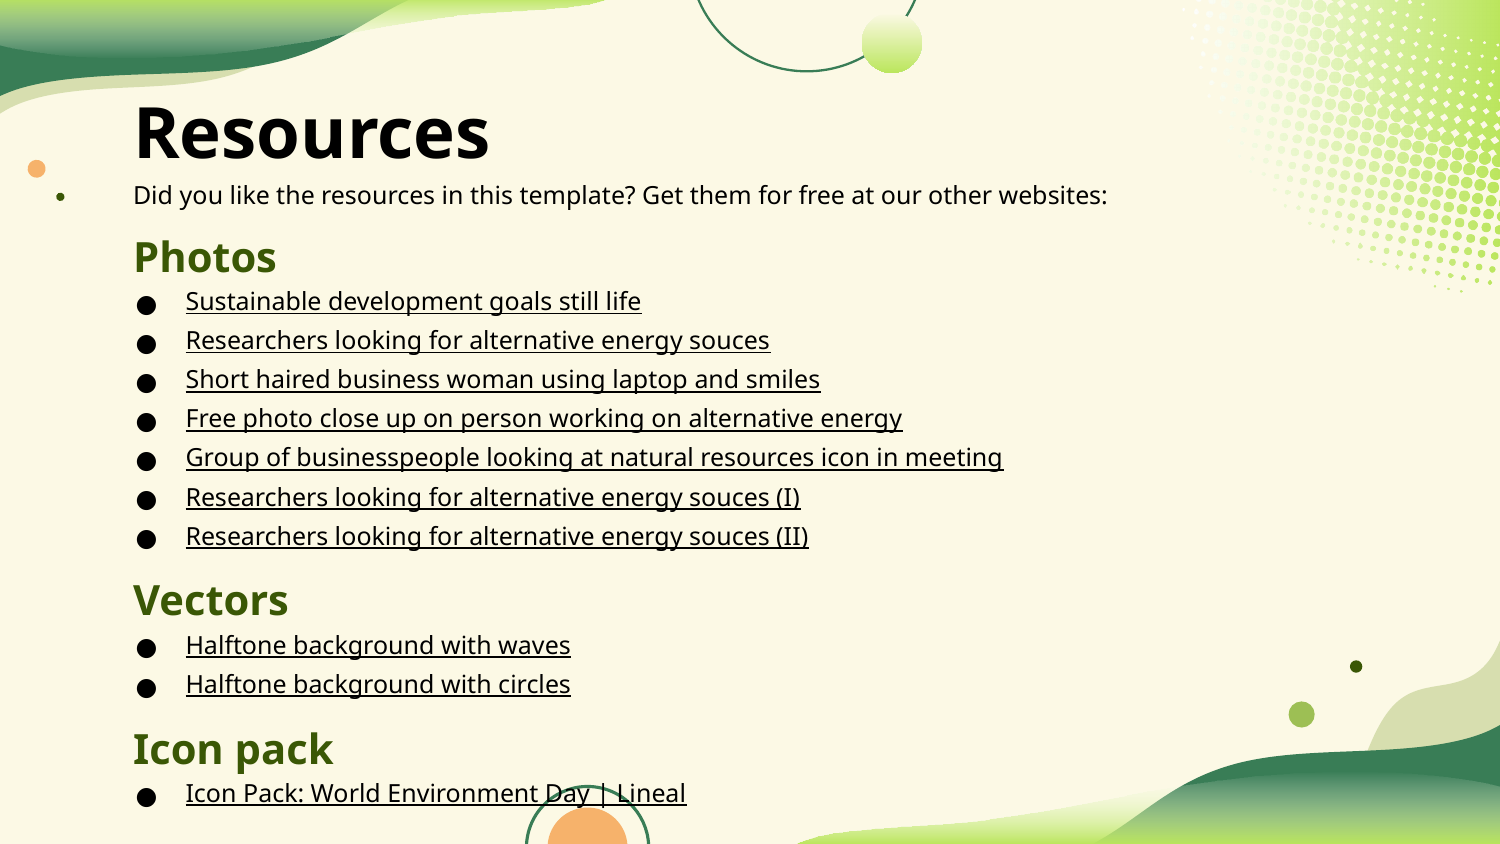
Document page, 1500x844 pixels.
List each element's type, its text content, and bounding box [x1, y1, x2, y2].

title Resources [118, 72, 1382, 164]
picture [1172, 0, 1500, 300]
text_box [1284, 658, 1365, 732]
list Did you like the resources in this template? Get them for free at our other websites: Photos Sustainable development goals still life Researchers looking for alternative energy souces Short haired business woman using laptop and smiles Free photo close up on person working on alternative energy Group of businesspeople looking at natural resources icon in meeting Researchers looking for alternative energy souces (I) Researchers looking for alternative energy souces (II) Vectors Halftone background with waves Halftone background with circles Icon pack Icon Pack: World Environment Day | Lineal [118, 164, 1382, 756]
